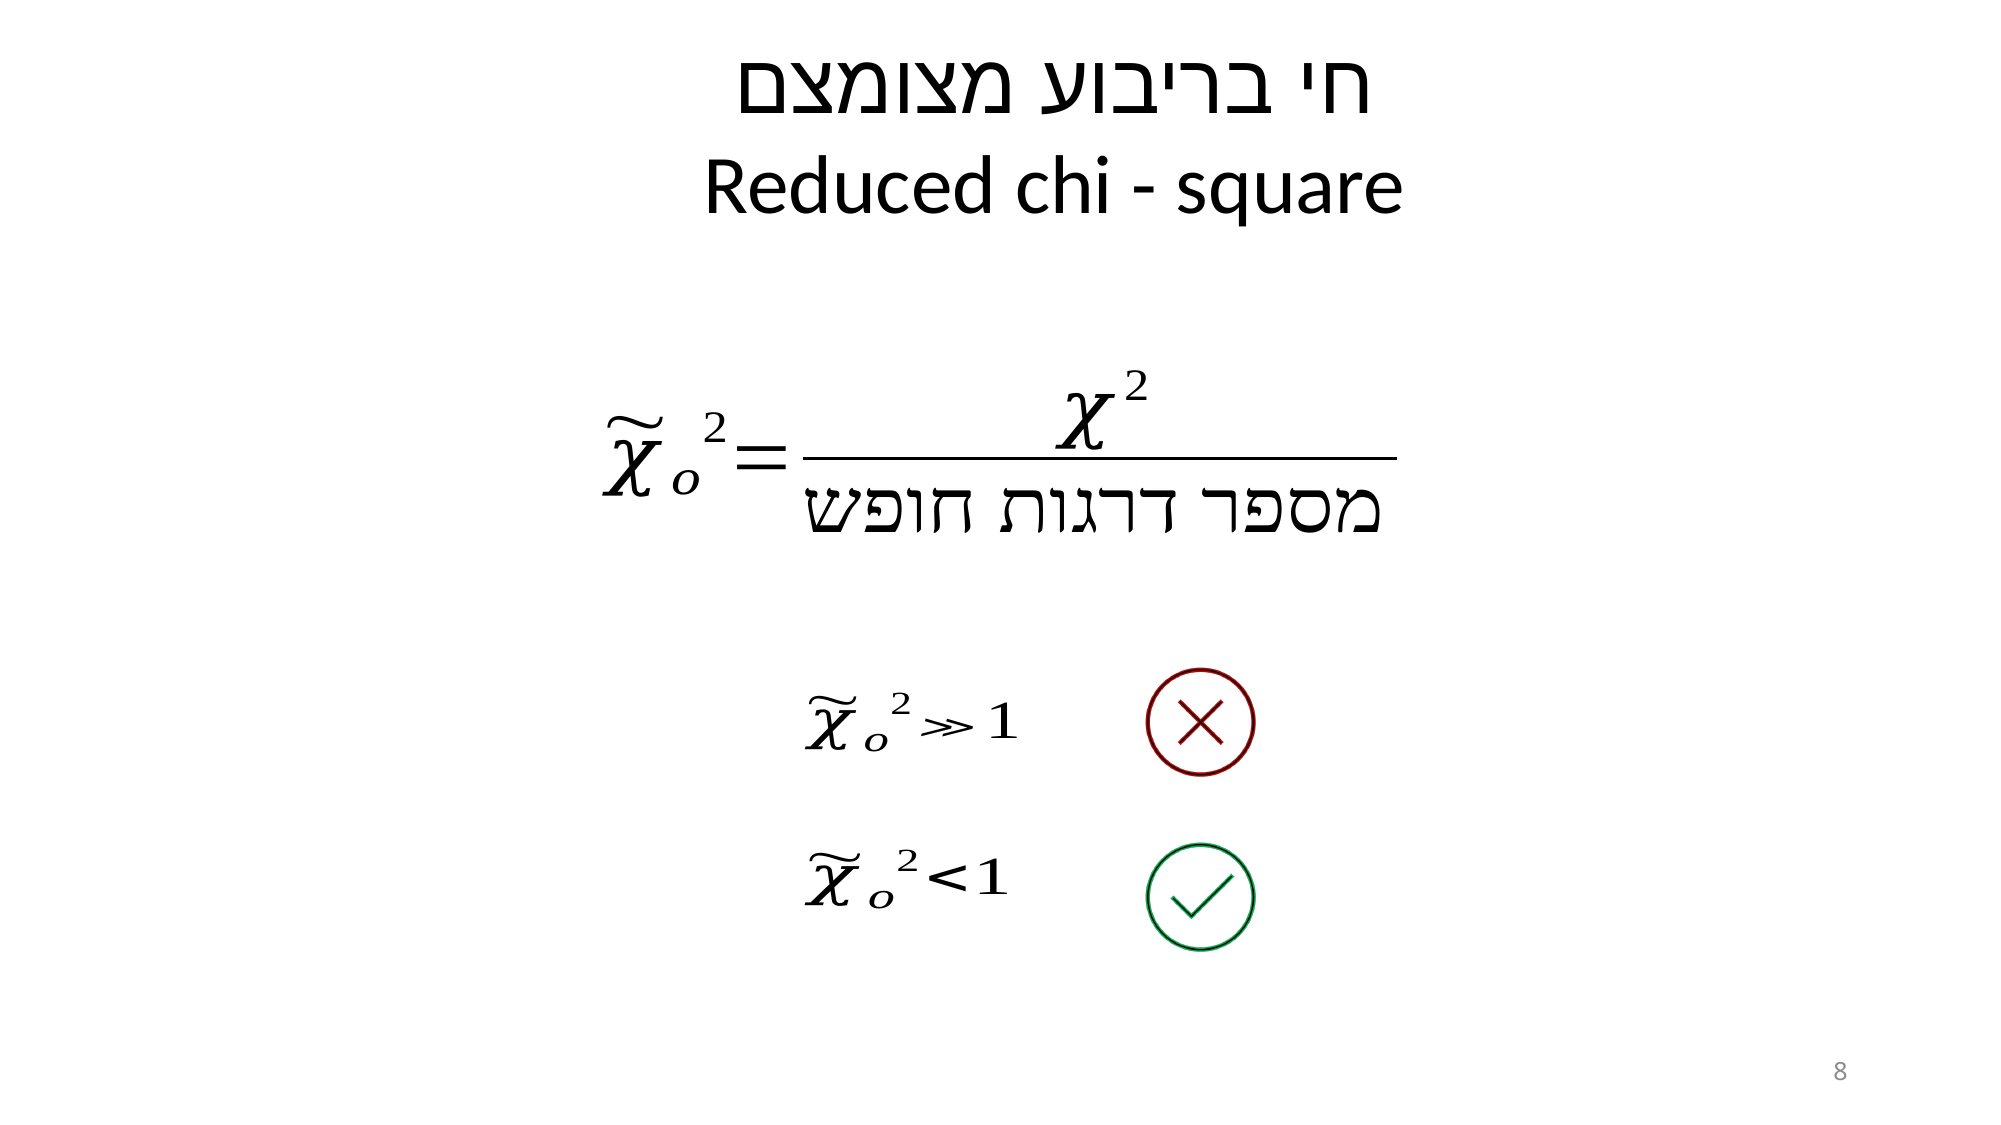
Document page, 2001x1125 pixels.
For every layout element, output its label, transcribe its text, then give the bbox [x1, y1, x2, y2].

text_box חי בריבוע מצומצם Reduced chi - square [688, 22, 1421, 238]
picture [1132, 829, 1269, 965]
slide_number 8 [1412, 1042, 1863, 1103]
picture [1132, 654, 1269, 790]
